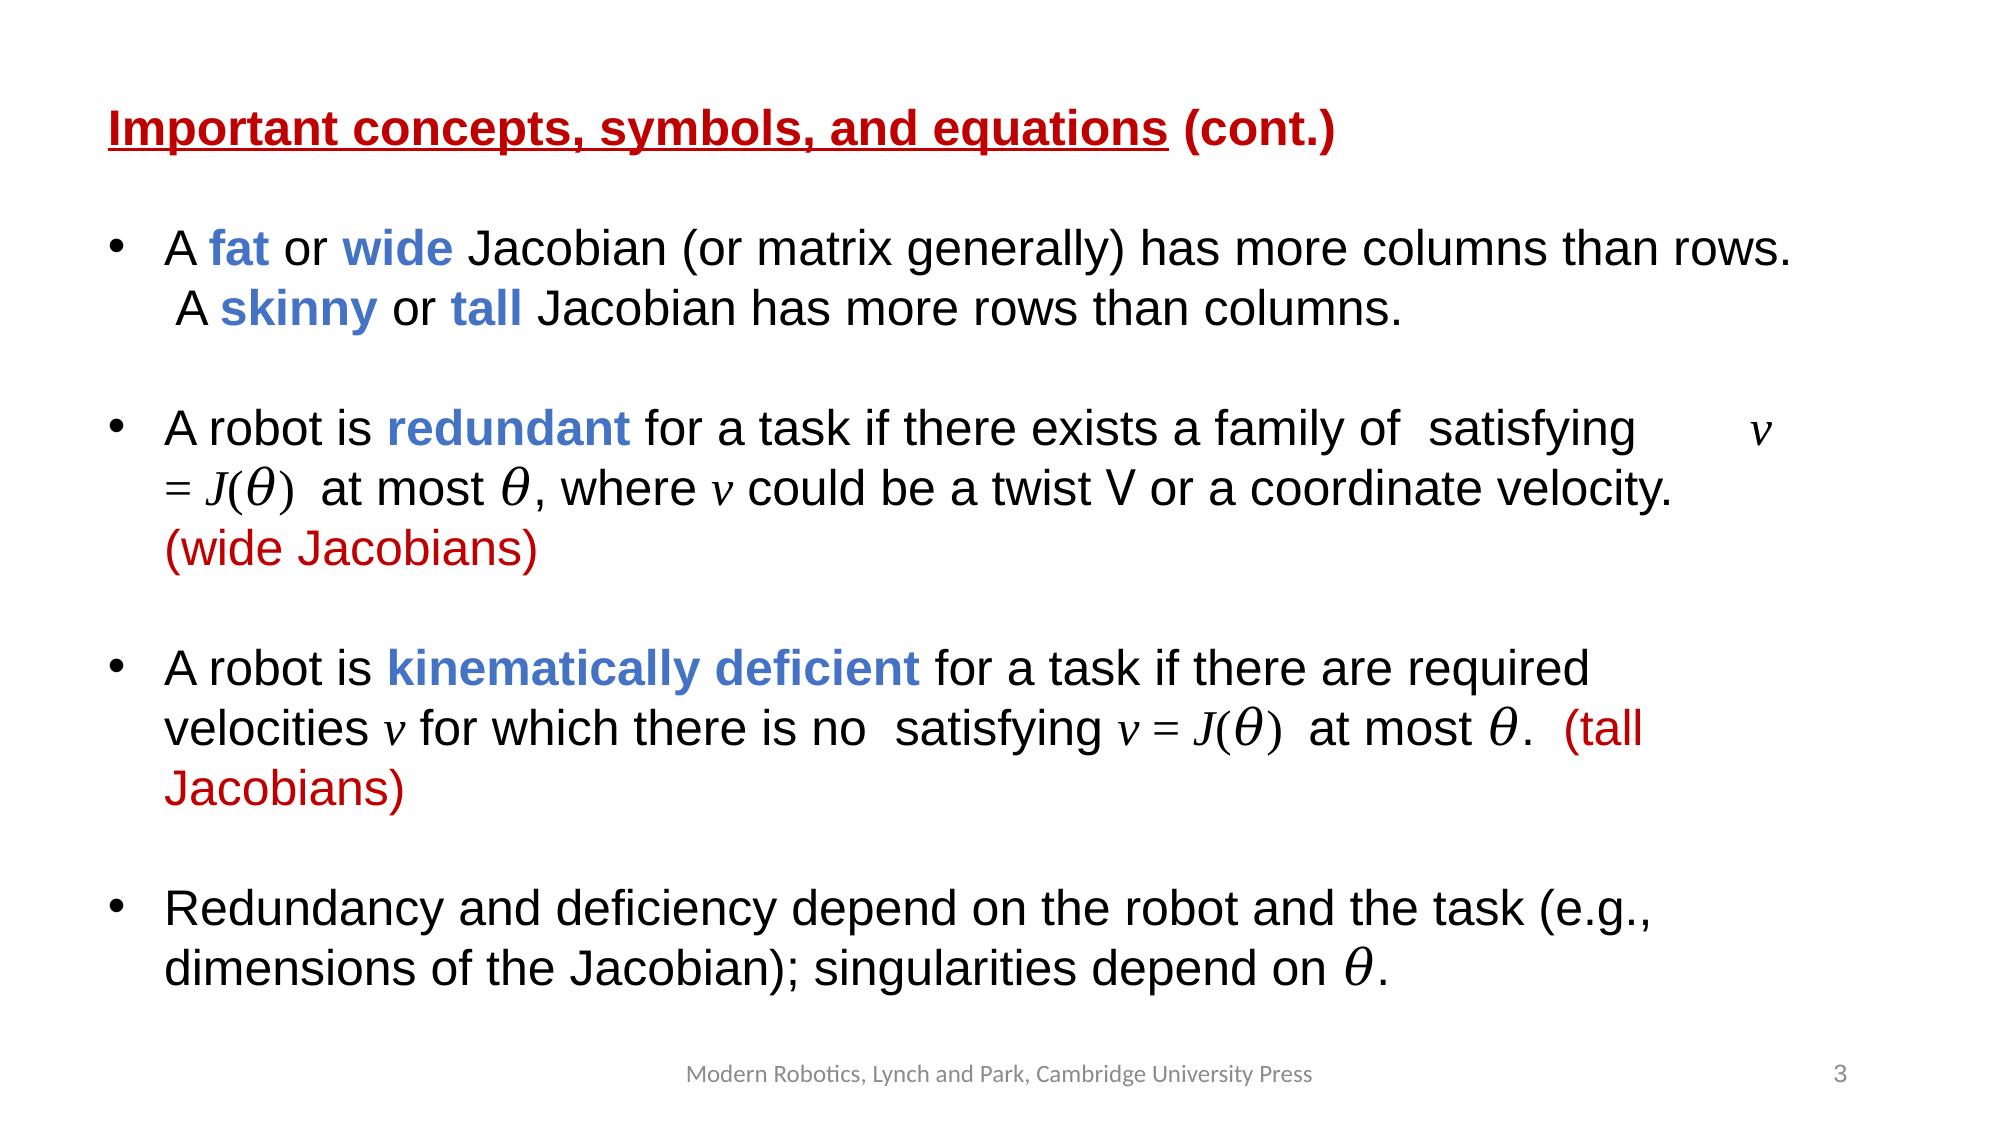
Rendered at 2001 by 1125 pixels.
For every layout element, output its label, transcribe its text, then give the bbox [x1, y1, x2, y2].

slide_number 3 [1412, 1042, 1863, 1103]
footer Modern Robotics, Lynch and Park, Cambridge University Press [662, 1042, 1338, 1103]
